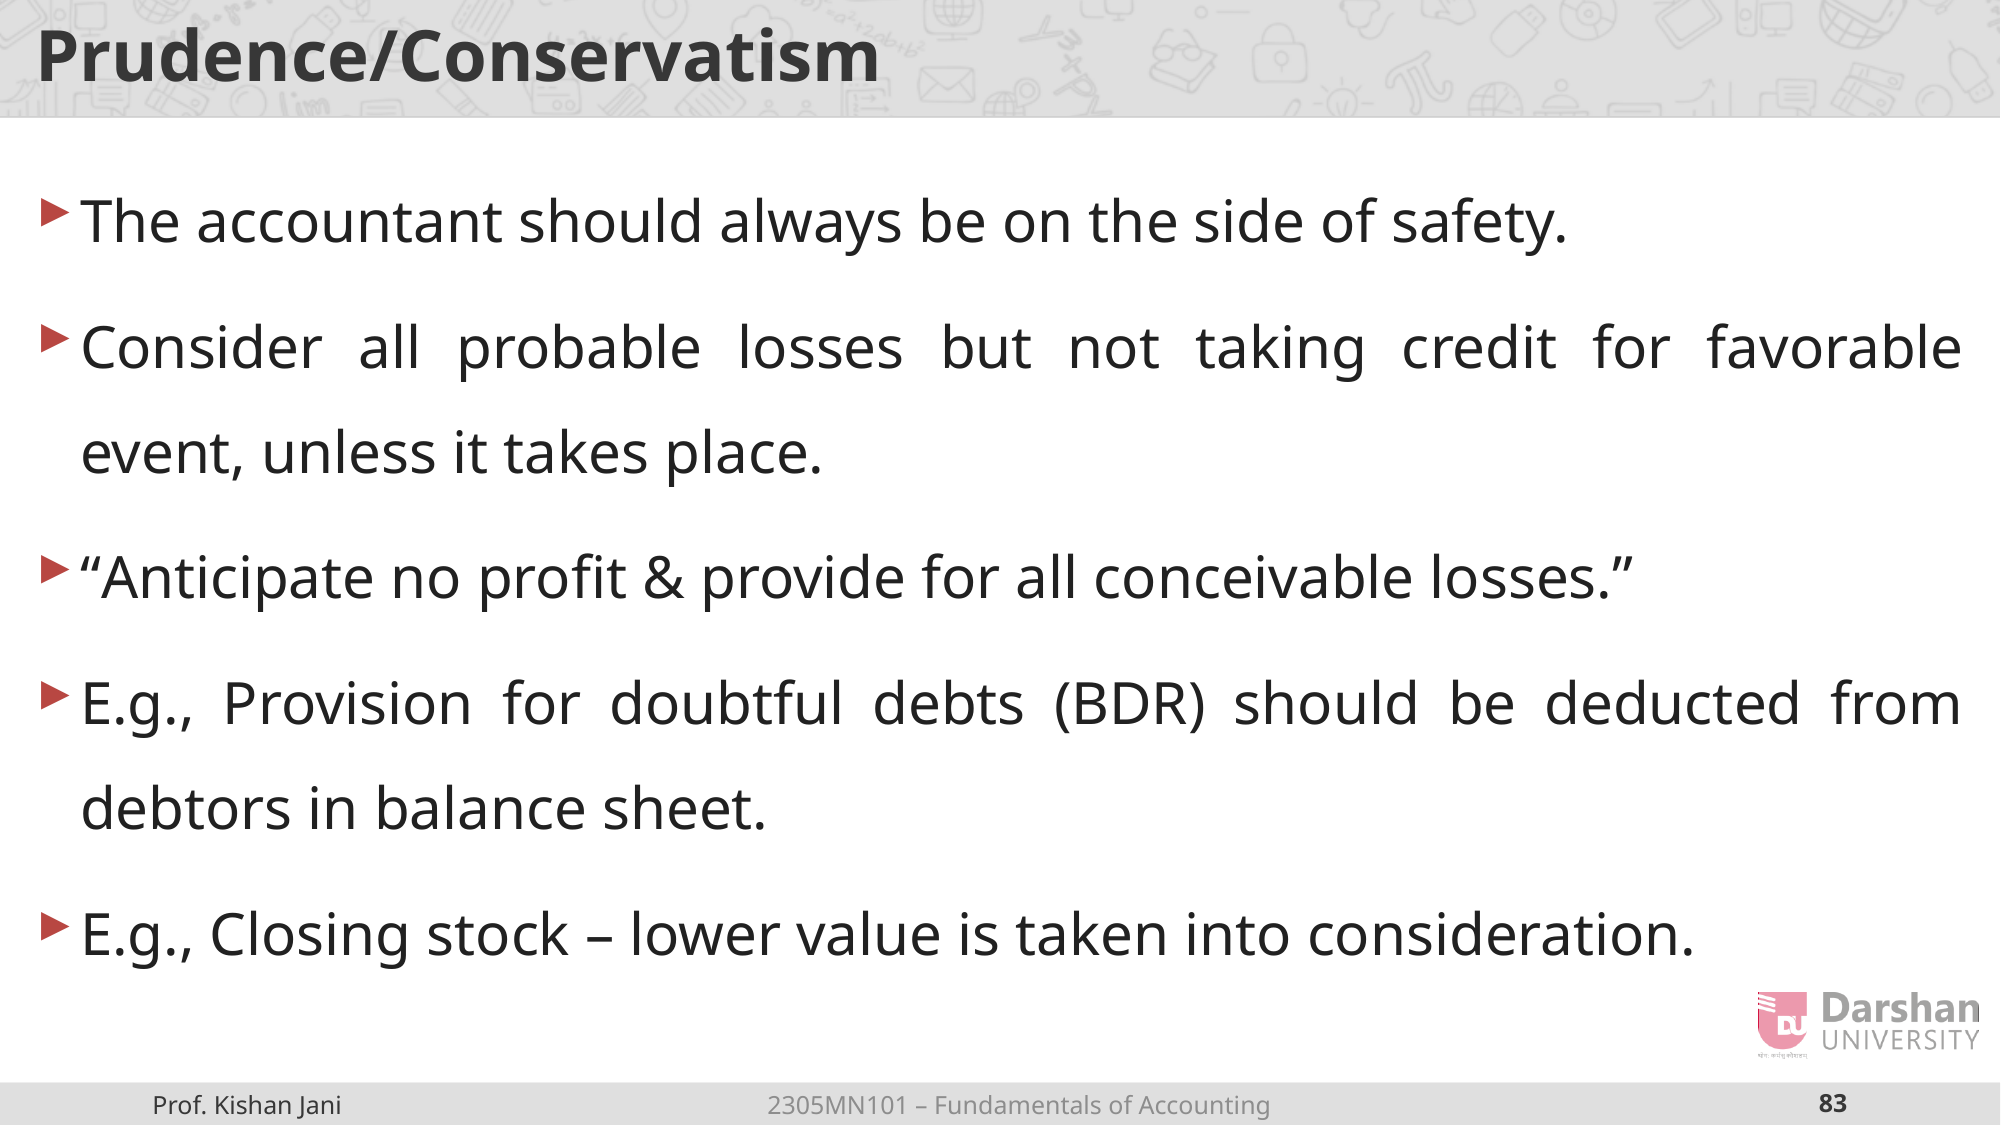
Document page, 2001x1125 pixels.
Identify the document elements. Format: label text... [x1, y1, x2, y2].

title Prudence/Conservatism [0, 0, 2000, 117]
list The accountant should always be on the side of safety. Consider all probable losses but not taking credit for favorable event, unless it takes place. “Anticipate no profit & provide for all conceivable losses.” E.g., Provision for doubtful debts (BDR) should be deducted from debtors in balance sheet. E.g., Closing stock – lower value is taken into consideration. [21, 141, 1979, 1059]
